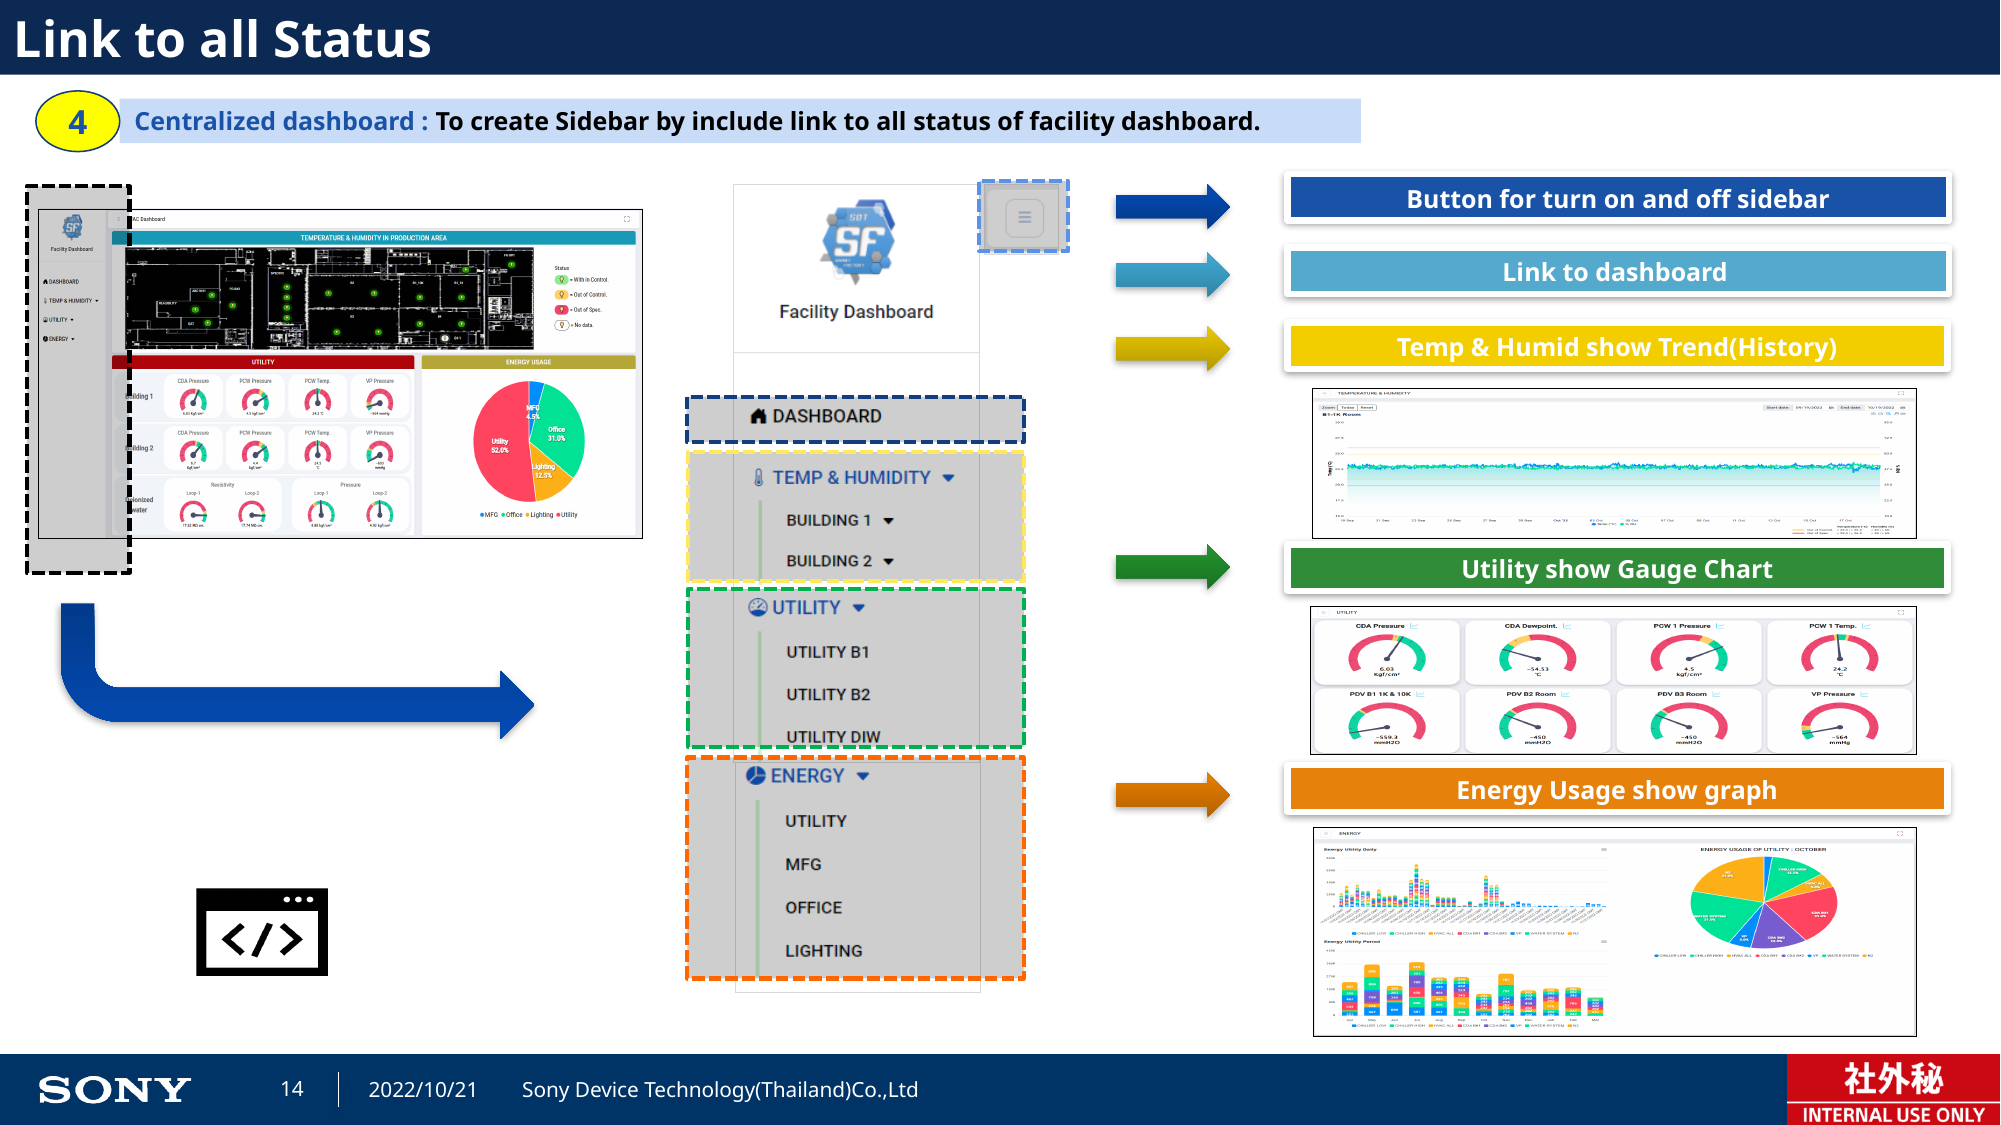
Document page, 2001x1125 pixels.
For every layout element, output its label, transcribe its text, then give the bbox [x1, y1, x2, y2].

text_box Centralized dashboard : To create Sidebar by include link to all status of facility dashboard. [119, 98, 1361, 144]
picture [983, 183, 1059, 255]
text_box [1115, 184, 1231, 230]
text_box [685, 395, 728, 444]
text_box [1115, 772, 1231, 818]
text_box [984, 587, 1026, 749]
text_box Link to all Status [0, 0, 2000, 77]
text_box [984, 450, 1026, 583]
text_box Utility show Gauge Chart [1284, 541, 1951, 594]
text_box [25, 184, 132, 575]
text_box [977, 179, 1070, 253]
text_box [1115, 544, 1231, 590]
text_box [1115, 326, 1231, 372]
picture [1313, 827, 1917, 1037]
text_box [984, 395, 1026, 444]
picture [183, 864, 341, 1000]
text_box [685, 755, 729, 981]
picture [733, 184, 982, 993]
text_box [984, 755, 1026, 981]
text_box Temp & Humid show Trend(History) [1284, 319, 1951, 372]
text_box [1115, 252, 1231, 298]
text_box Link to dashboard [1284, 244, 1952, 297]
text_box [60, 603, 535, 739]
picture [1309, 606, 1917, 755]
text_box [686, 450, 728, 583]
picture [1787, 1054, 2000, 1125]
picture [38, 208, 643, 539]
text_box [686, 587, 728, 749]
picture [29, 1069, 202, 1113]
text_box 4 [33, 88, 122, 154]
text_box Energy Usage show graph [1284, 762, 1951, 815]
text_box Button for turn on and off sidebar [1284, 171, 1952, 224]
picture [1311, 387, 1918, 539]
